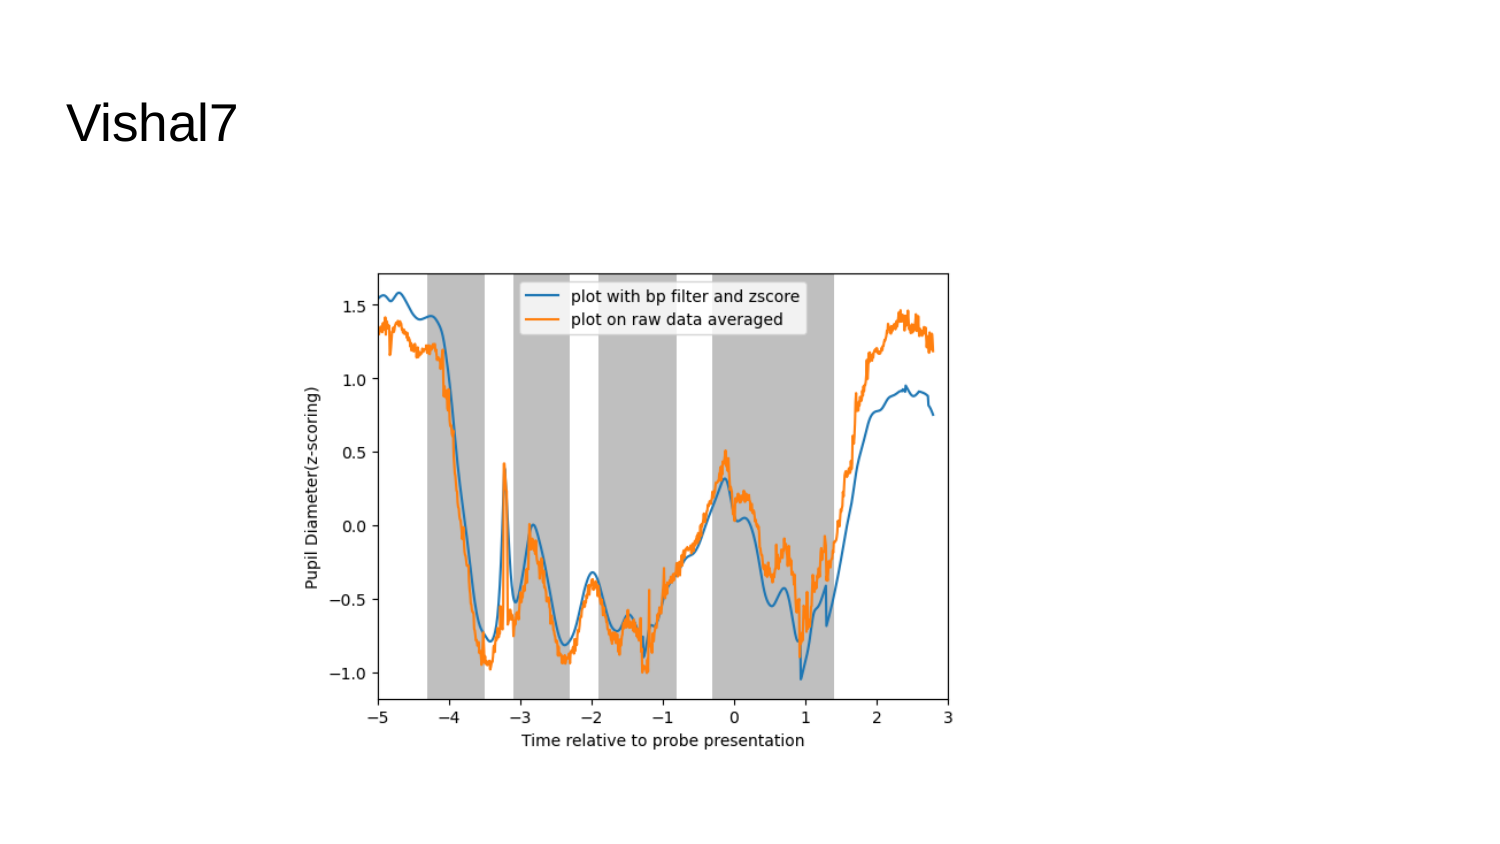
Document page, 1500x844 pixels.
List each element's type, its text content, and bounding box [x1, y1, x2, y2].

title Vishal7 [51, 72, 1449, 167]
picture [294, 263, 964, 760]
